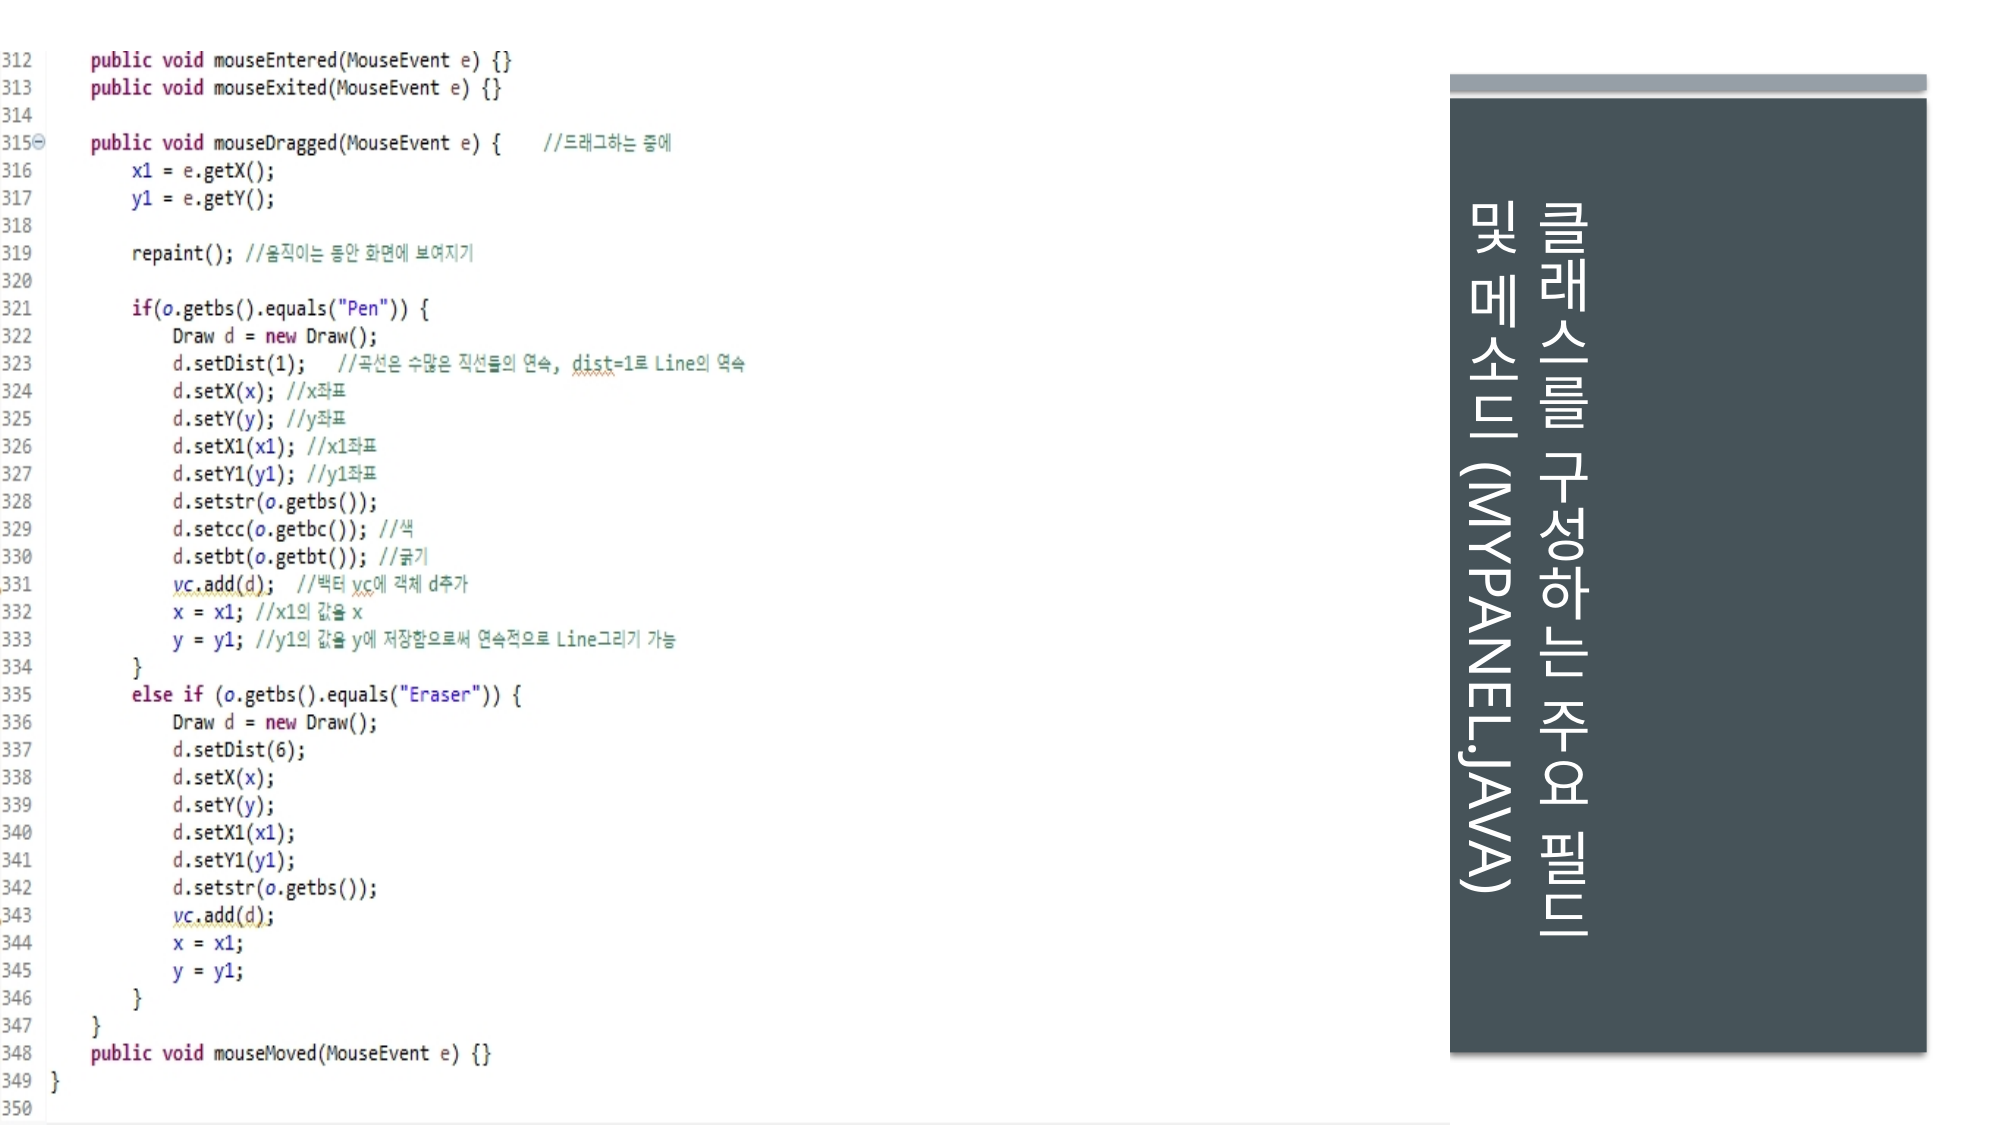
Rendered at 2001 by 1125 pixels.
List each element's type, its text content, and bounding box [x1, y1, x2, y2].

title 클래스를 구성하는 주요 필드 및 메소드(Mypanel.java) [1454, 110, 1779, 962]
picture [0, 50, 1451, 1125]
